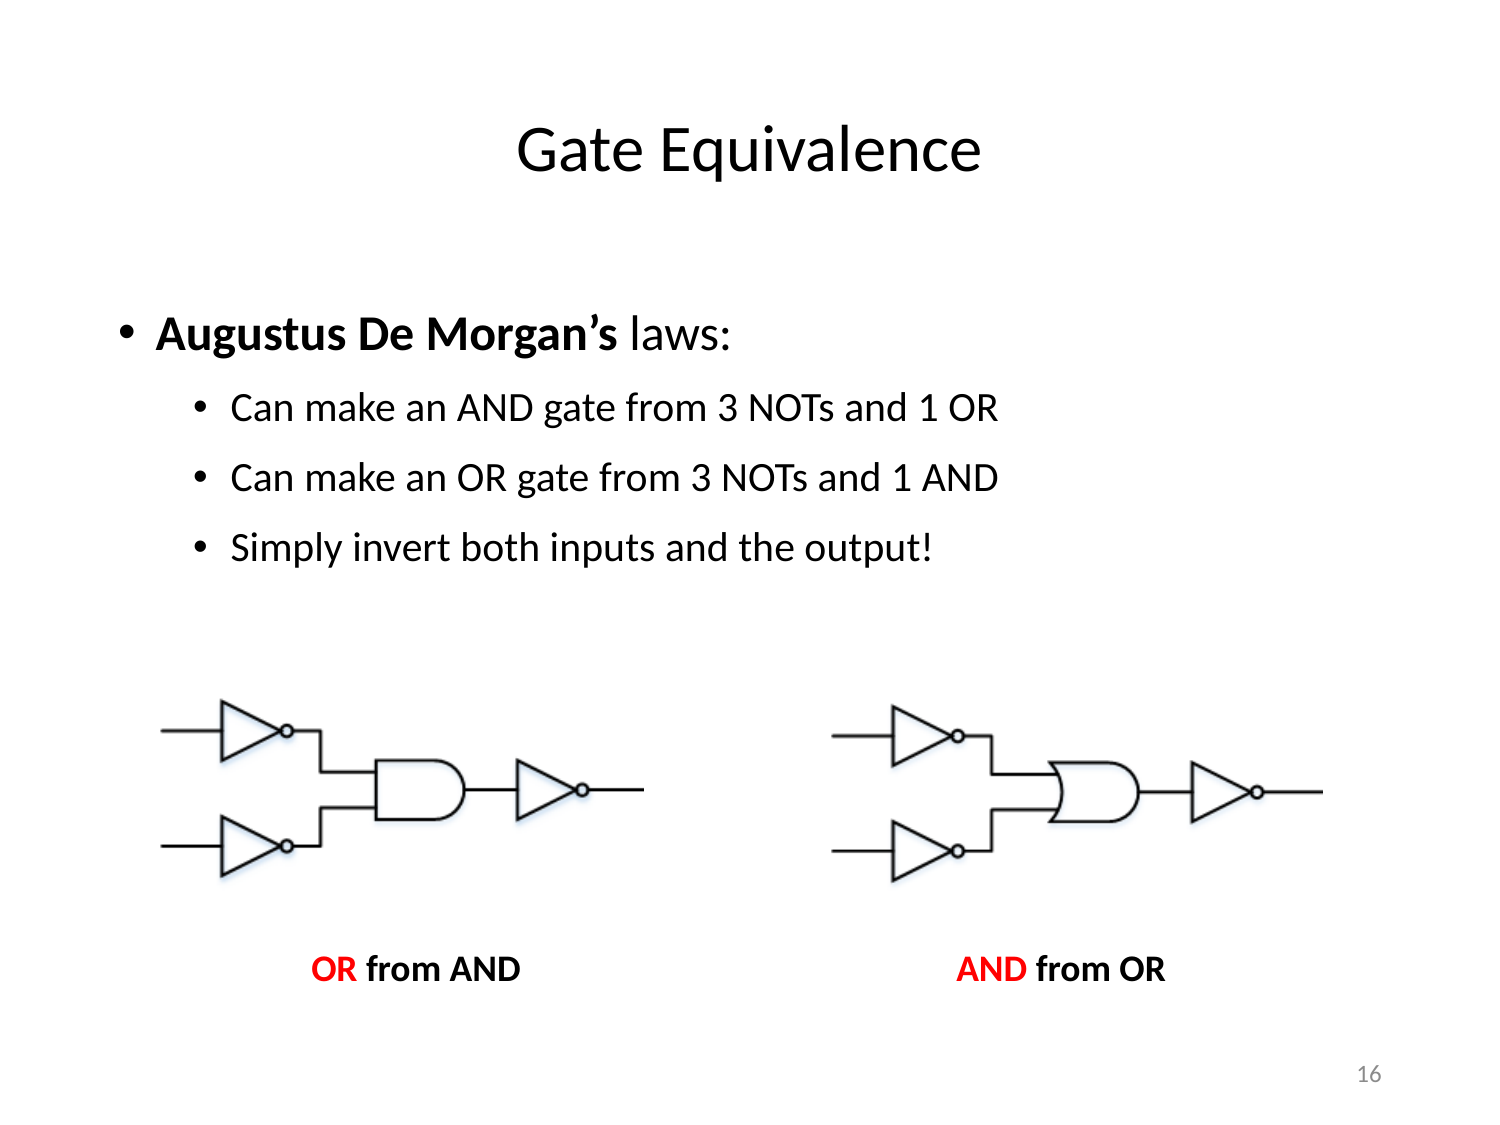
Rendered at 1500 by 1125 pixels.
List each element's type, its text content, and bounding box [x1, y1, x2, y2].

picture [156, 688, 644, 892]
picture [830, 701, 1323, 897]
list Augustus De Morgan’s laws: Can make an AND gate from 3 NOTs and 1 OR Can make an OR gate from 3 NOTs and 1 AND Simply invert both inputs and the output! [103, 299, 1397, 607]
text_box AND from OR [902, 936, 1220, 996]
slide_number 16 [1059, 1042, 1397, 1103]
title Gate Equivalence [103, 59, 1397, 241]
text_box OR from AND [257, 936, 575, 996]
